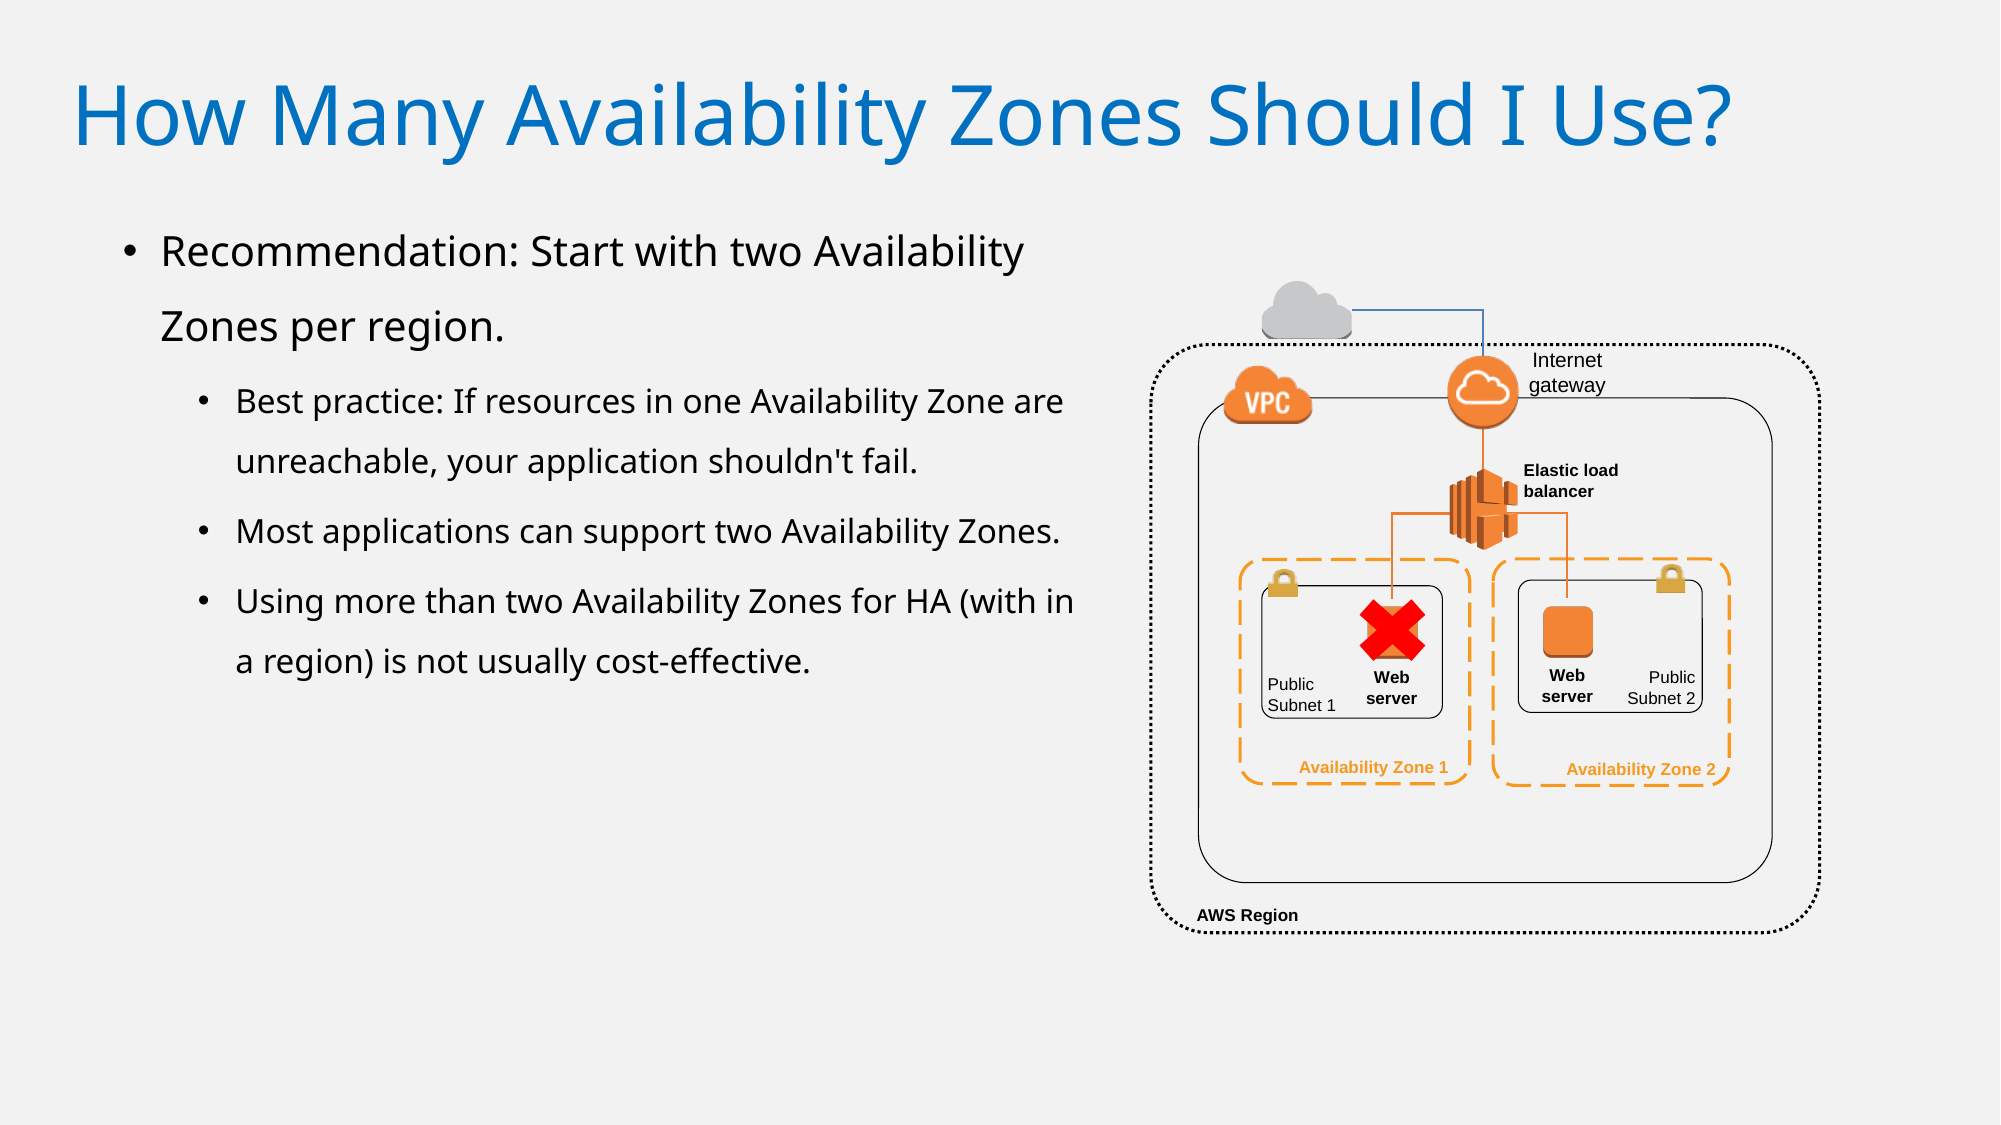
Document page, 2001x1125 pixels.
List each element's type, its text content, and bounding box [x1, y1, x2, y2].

picture [1223, 365, 1313, 424]
text_box [1197, 397, 1773, 884]
picture [1362, 598, 1422, 667]
picture [1537, 598, 1598, 666]
picture [1447, 355, 1519, 430]
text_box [1261, 569, 1443, 719]
title How Many Availability Zones Should I Use? [56, 45, 1900, 193]
text_box AWS Region [1181, 896, 1359, 932]
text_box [1352, 467, 1524, 559]
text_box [1518, 564, 1703, 713]
picture [1261, 281, 1352, 339]
text_box Internet gateway [1511, 346, 1624, 397]
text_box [1440, 471, 1611, 556]
text_box [1150, 344, 1821, 934]
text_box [1493, 558, 1773, 786]
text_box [1391, 270, 1444, 402]
list Recommendation: Start with two Availability Zones per region. Best practice: If resources in one Availability Zone are unreachable, your application shouldn't fail. Most applications can support two Availability Zones. Using more than two Availability Zones for HA (with in a region) is not usually cost-effective. [107, 192, 1110, 1029]
picture [1449, 468, 1517, 550]
text_box Elastic load balancer [1508, 451, 1639, 508]
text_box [1240, 559, 1470, 786]
